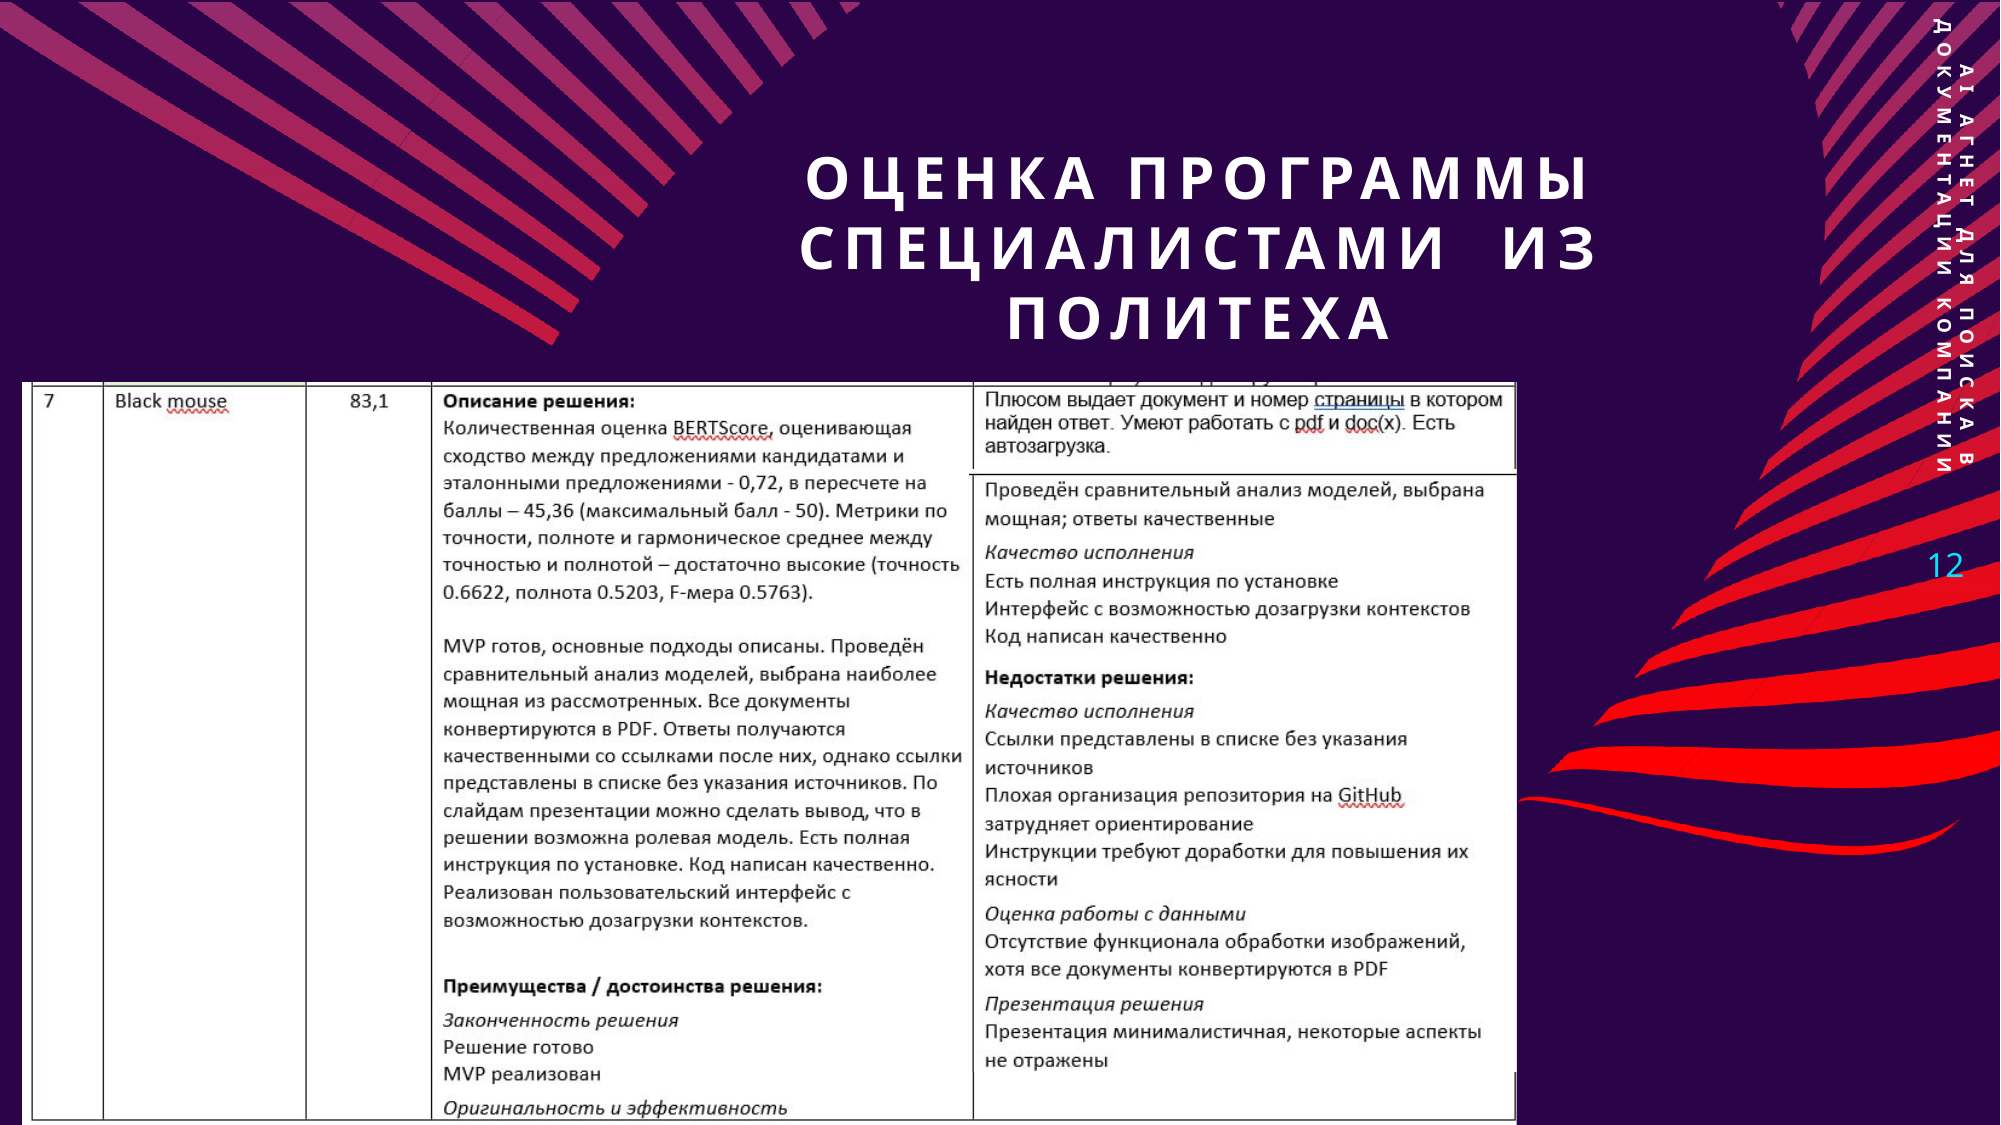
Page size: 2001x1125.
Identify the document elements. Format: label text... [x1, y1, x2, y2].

slide_number 12 [1889, 519, 1980, 615]
title Оценка программы специалистами из Политеха [744, 133, 1658, 355]
picture [0, 0, 2000, 1125]
footer Ai Агнет для поиска в документации компании [1926, 0, 1987, 489]
